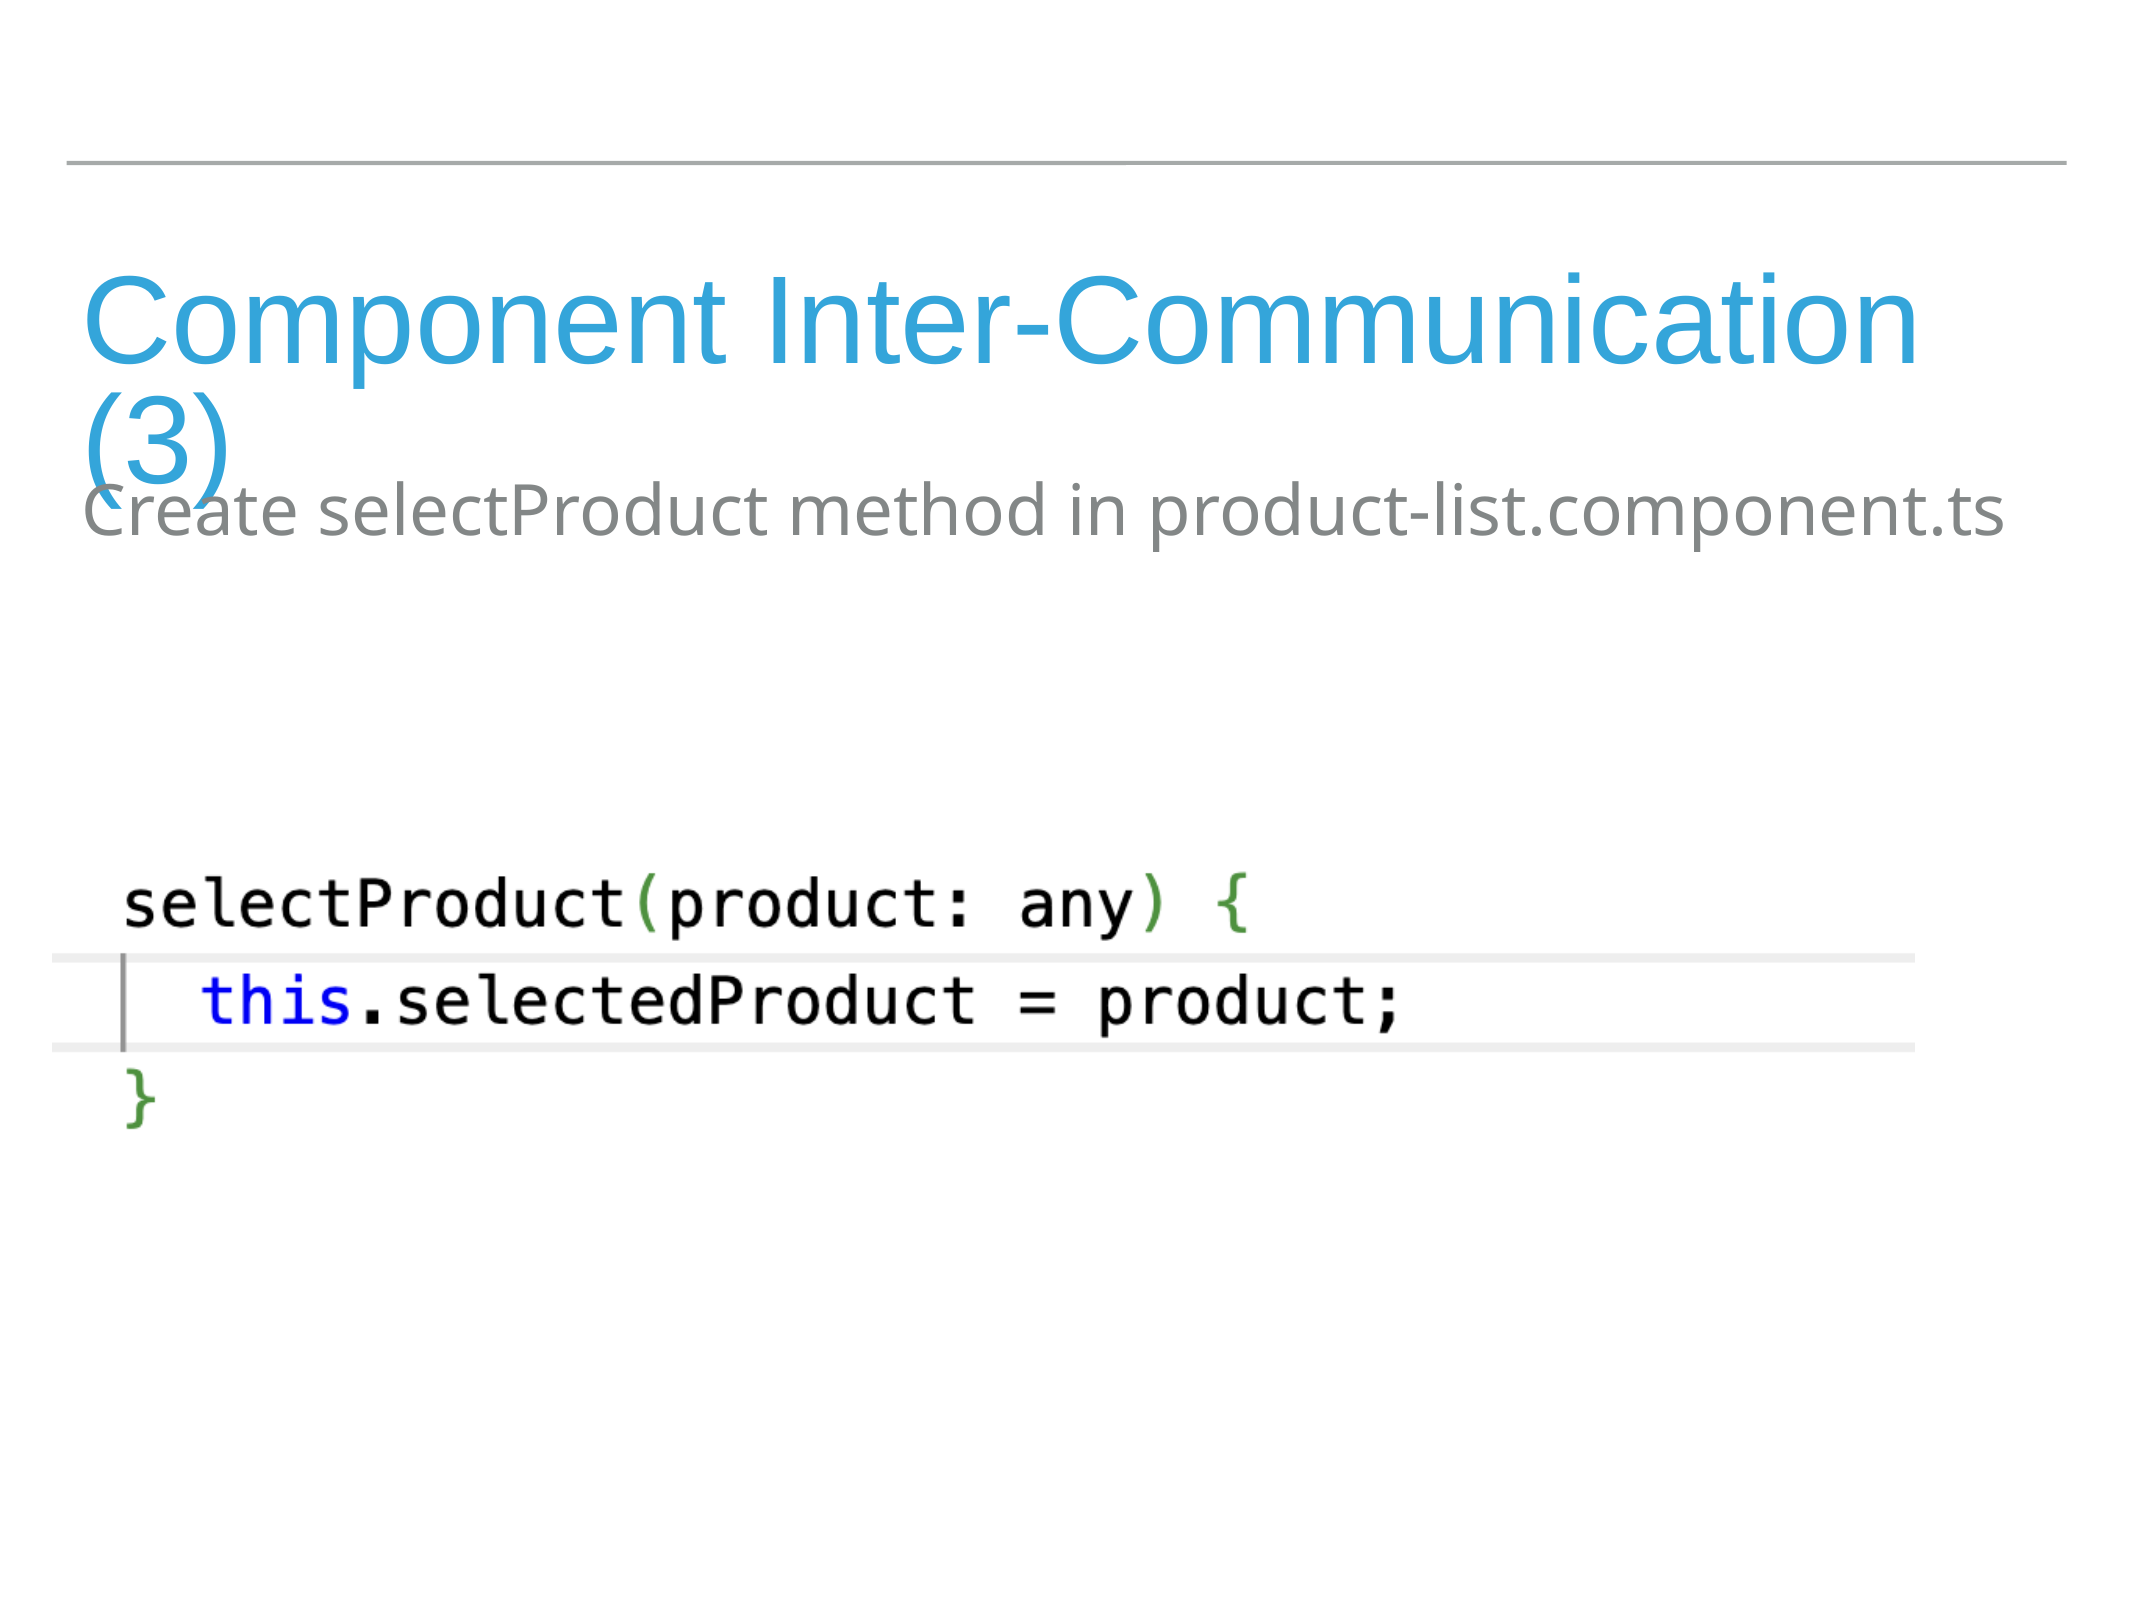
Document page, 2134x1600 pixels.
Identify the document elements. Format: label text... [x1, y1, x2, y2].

title Component Inter-Communication (3) [66, 252, 2067, 371]
picture [51, 817, 1915, 1159]
list Create selectProduct method in product-list.component.ts [66, 450, 2067, 1452]
